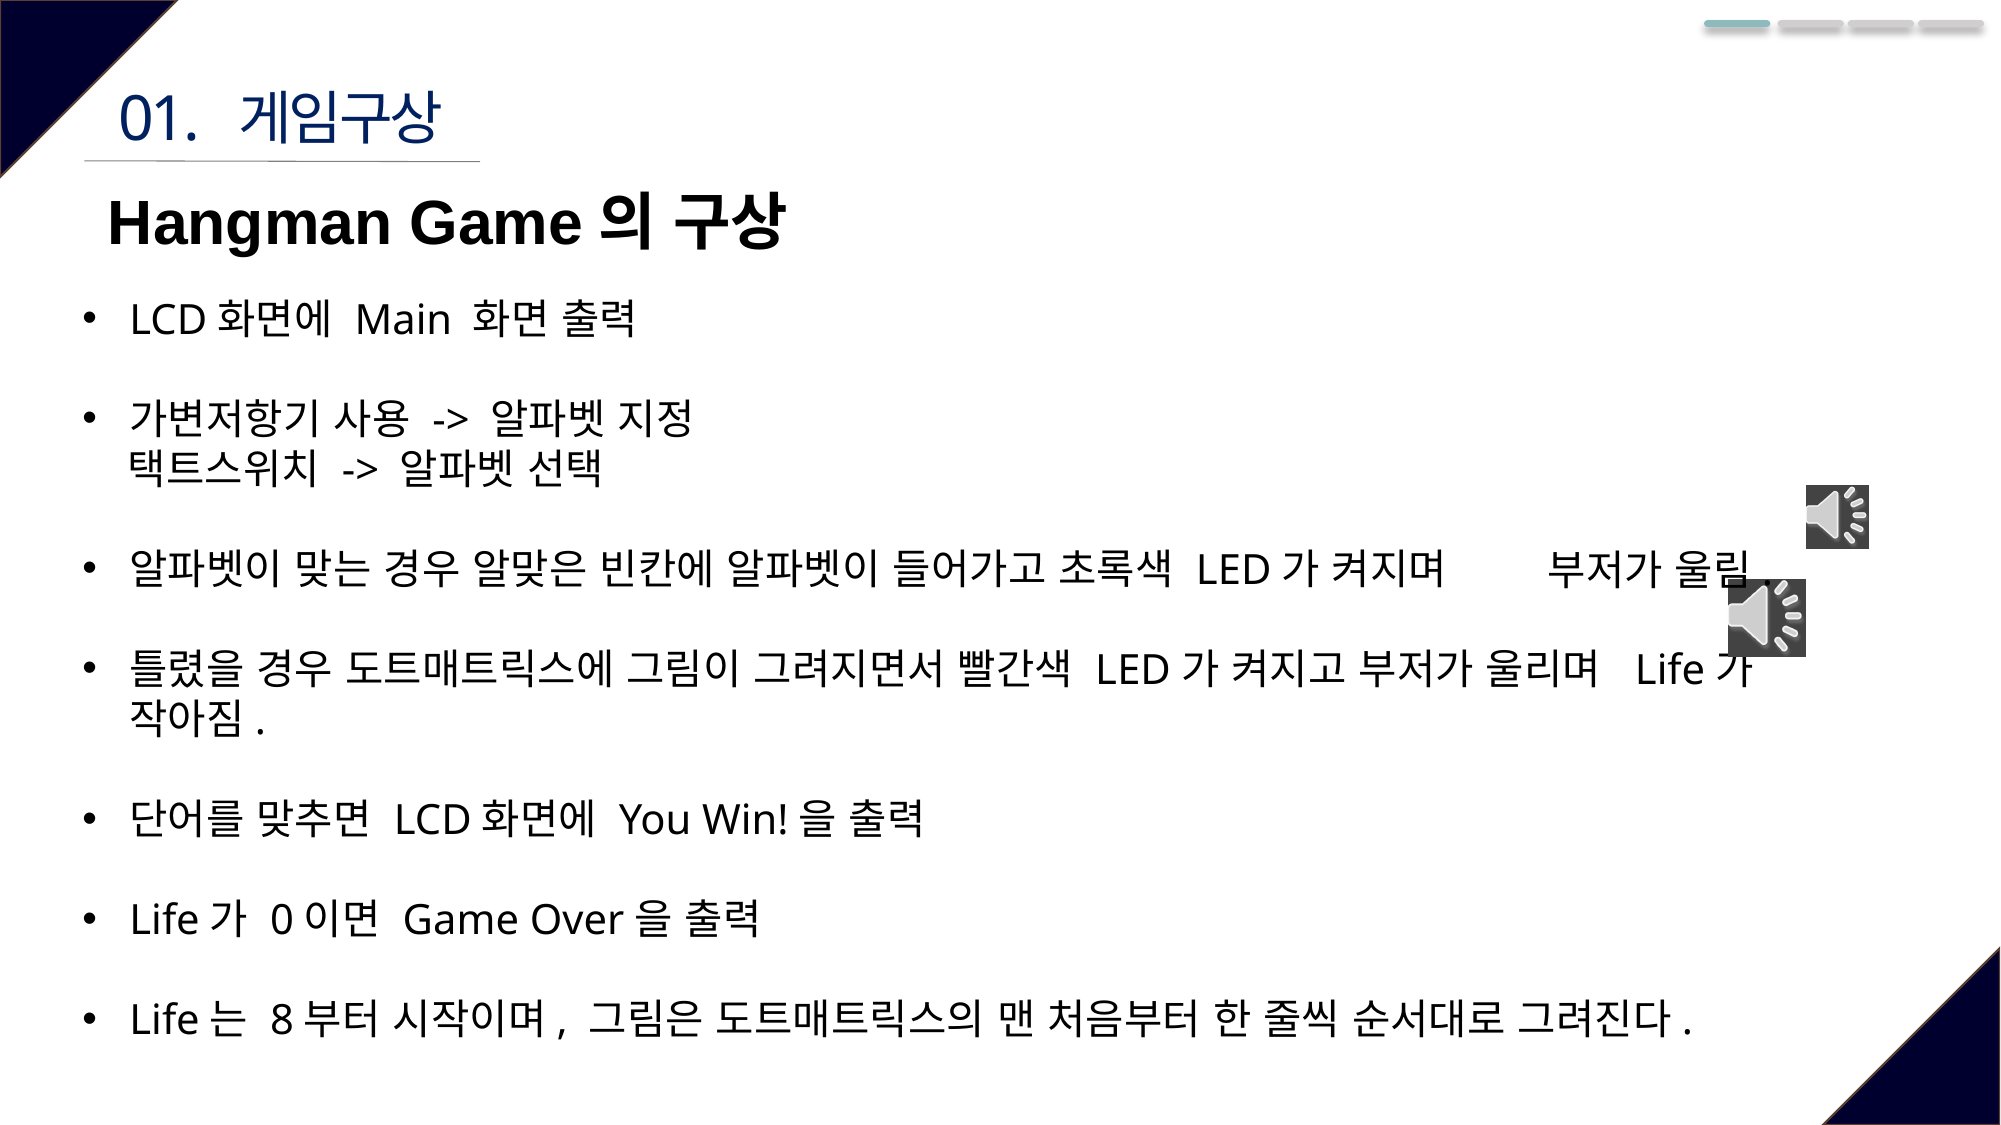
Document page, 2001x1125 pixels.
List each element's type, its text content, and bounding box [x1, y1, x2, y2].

picture [1804, 484, 1871, 550]
text_box 01. [103, 70, 216, 160]
picture [1726, 577, 1807, 658]
text_box Hangman Game의 구상 [93, 174, 804, 265]
text_box 게임구상 [223, 73, 459, 159]
text_box [1425, 585, 1738, 700]
text_box LCD화면에 Main 화면 출력 가변저항기 사용 -> 알파벳 지정 택트스위치 -> 알파벳 선택 알파벳이 맞는 경우 알맞은 빈칸에 알파벳이 들어가고 초록색 LED가 켜지며 틀렸을 경우 도트매트릭스에 그림이 그려지면서 빨간색 LED가 켜지고 부저가 울리며 Life가 작아짐. 단어를 맞추면 LCD화면에 You Win!을 출력 Life가 0이면 Game Over을 출력 Life는 8부터 시작이며, 그림은 도트매트릭스의 맨 처음부터 한 줄씩 순서대로 그려진다. [67, 285, 1811, 1051]
text_box 부저가 울림. [1532, 536, 1811, 602]
